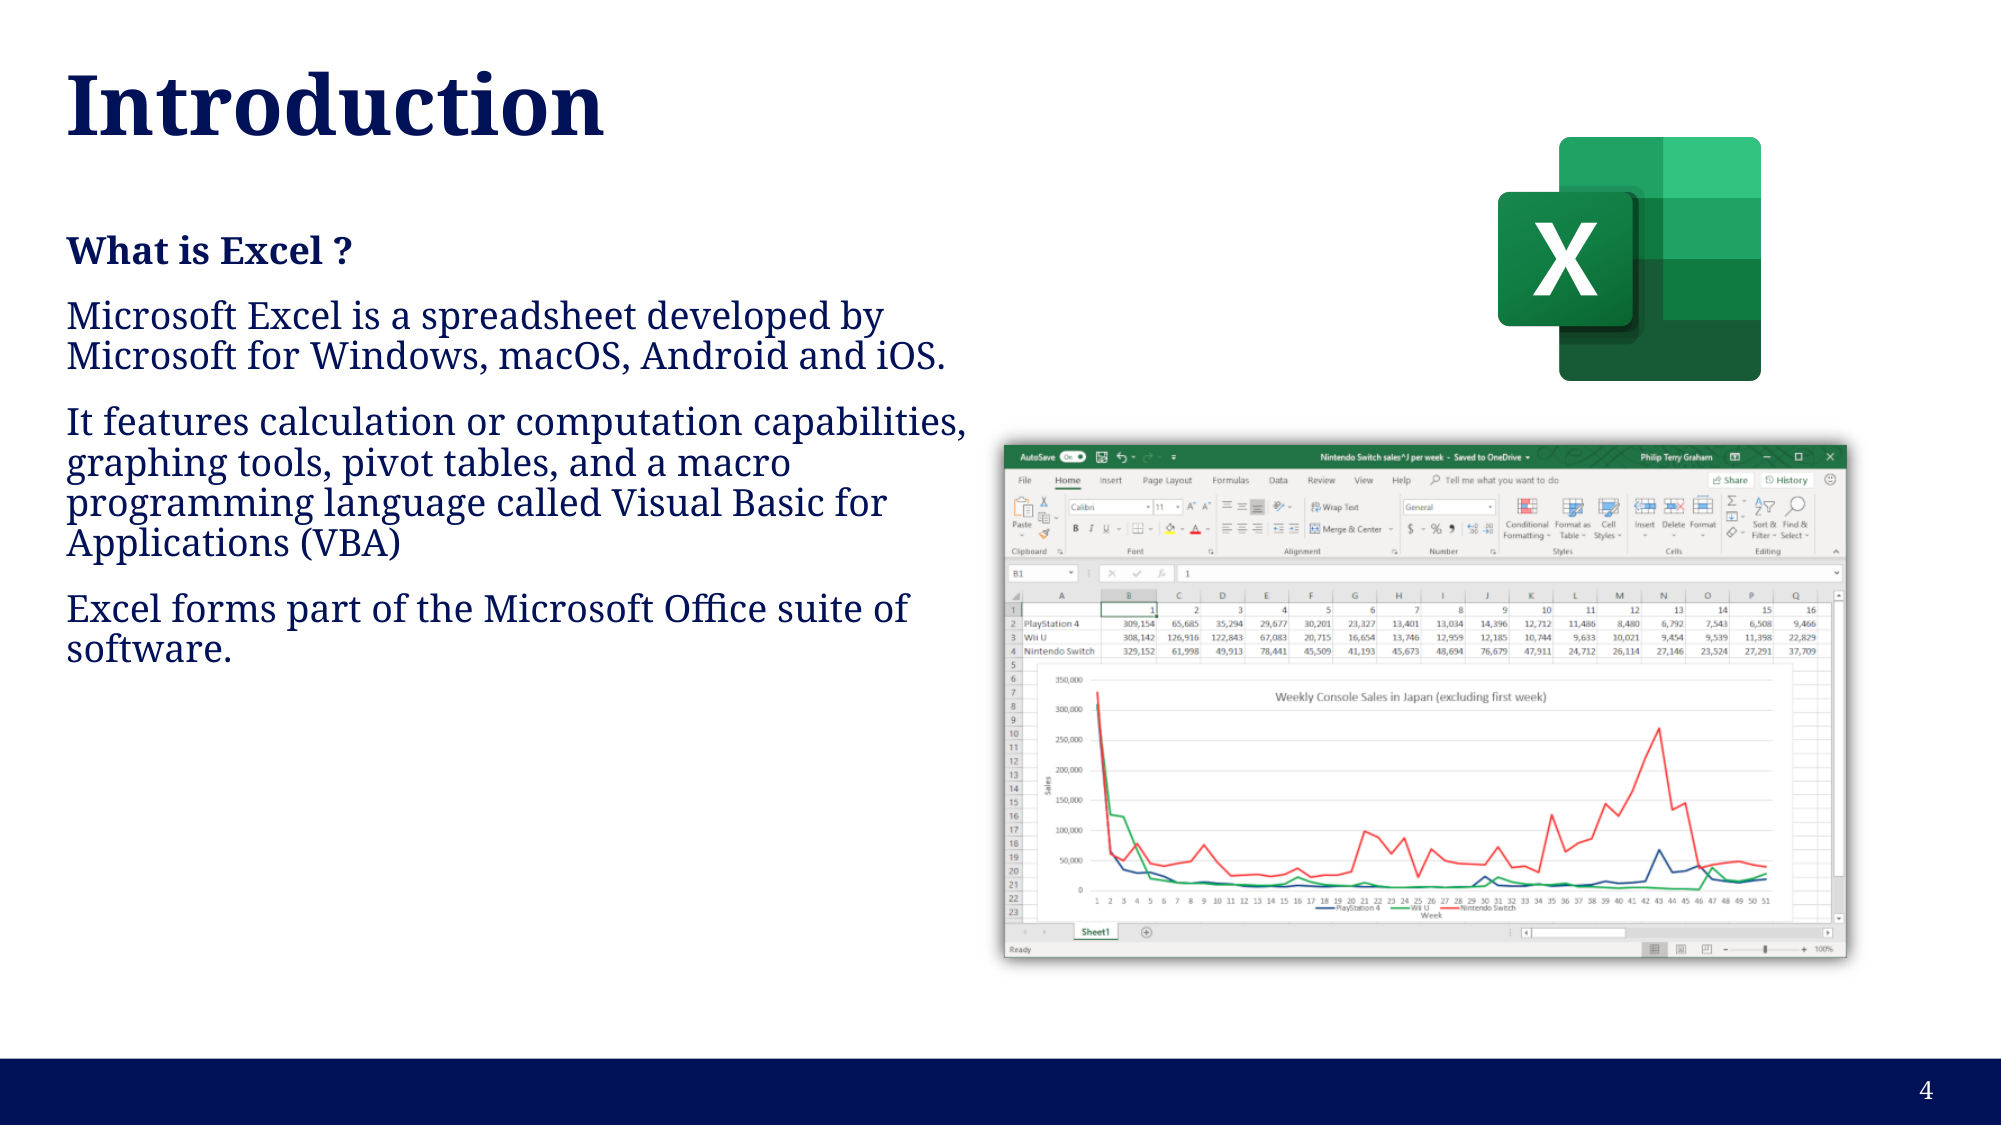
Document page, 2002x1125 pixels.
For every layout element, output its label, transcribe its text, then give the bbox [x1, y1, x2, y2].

list What is Excel ? Microsoft Excel is a spreadsheet developed by Microsoft for Windows, macOS, Android and iOS. It features calculation or computation capabilities, graphing tools, pivot tables, and a macro programming language called Visual Basic for Applications (VBA) Excel forms part of the Microsoft Office suite of software. [66, 231, 1001, 1019]
slide_number 4 [1498, 1061, 1949, 1122]
picture [1497, 136, 1761, 382]
title Introduction [66, 66, 1935, 138]
picture [976, 416, 1875, 987]
